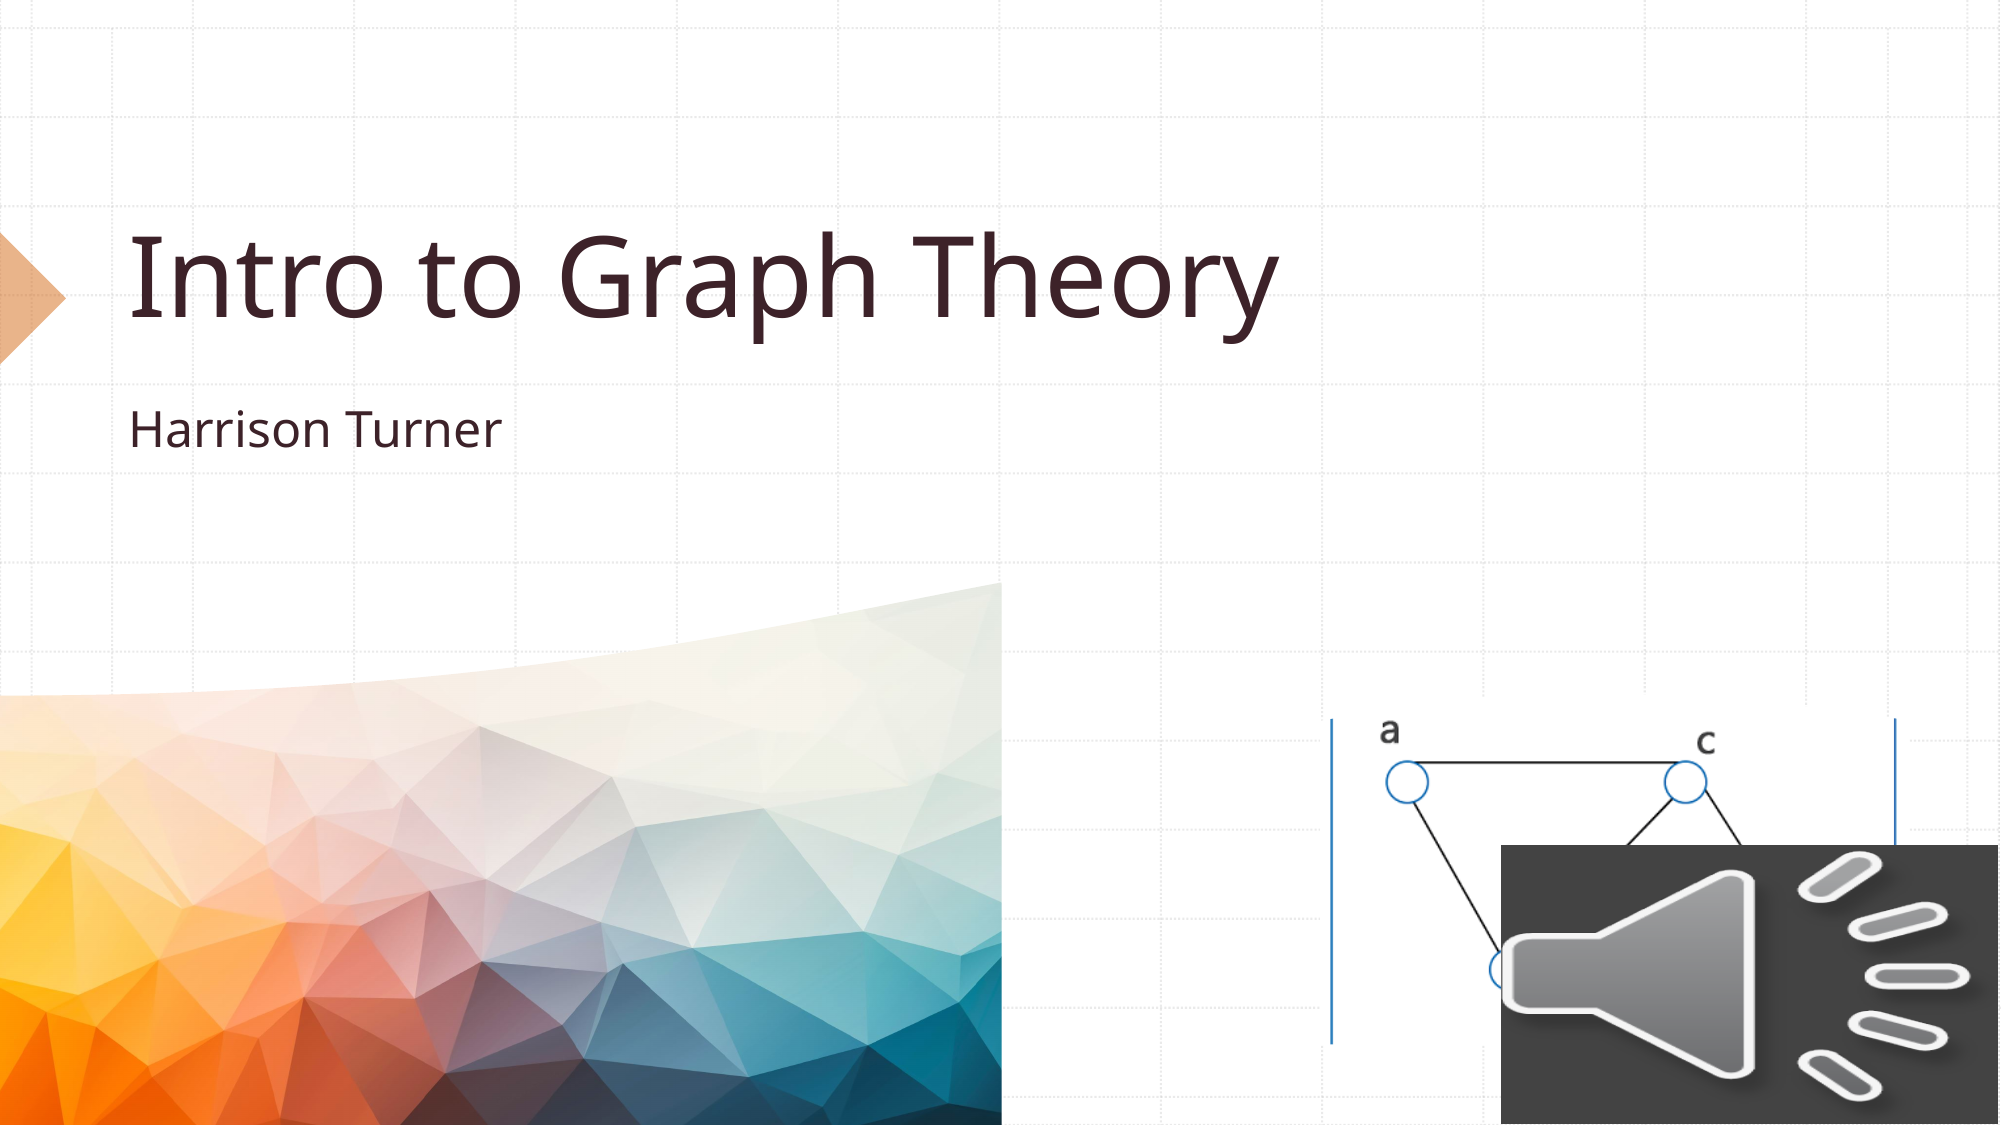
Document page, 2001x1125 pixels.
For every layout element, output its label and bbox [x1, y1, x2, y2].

text_box [0, 0, 2000, 1125]
picture [1319, 693, 2000, 1125]
picture [0, 582, 1002, 1125]
